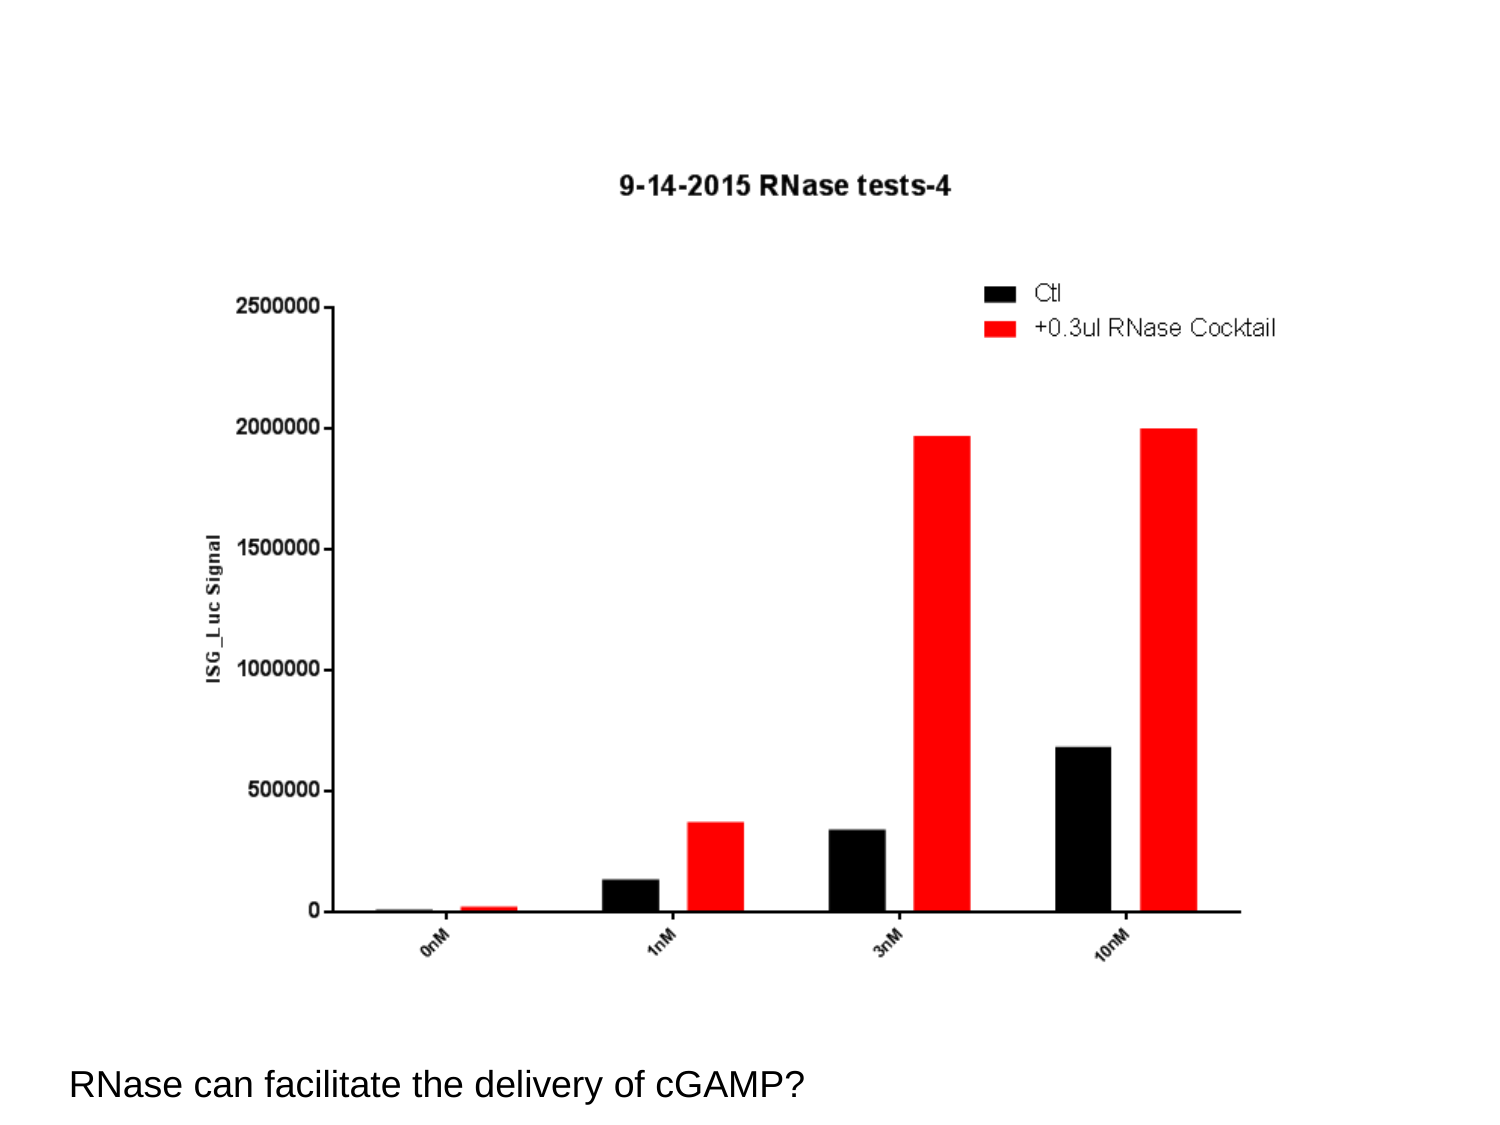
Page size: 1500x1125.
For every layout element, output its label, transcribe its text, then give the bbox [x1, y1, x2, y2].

picture [194, 159, 1310, 993]
text_box RNase can facilitate the delivery of cGAMP? [54, 1052, 821, 1113]
